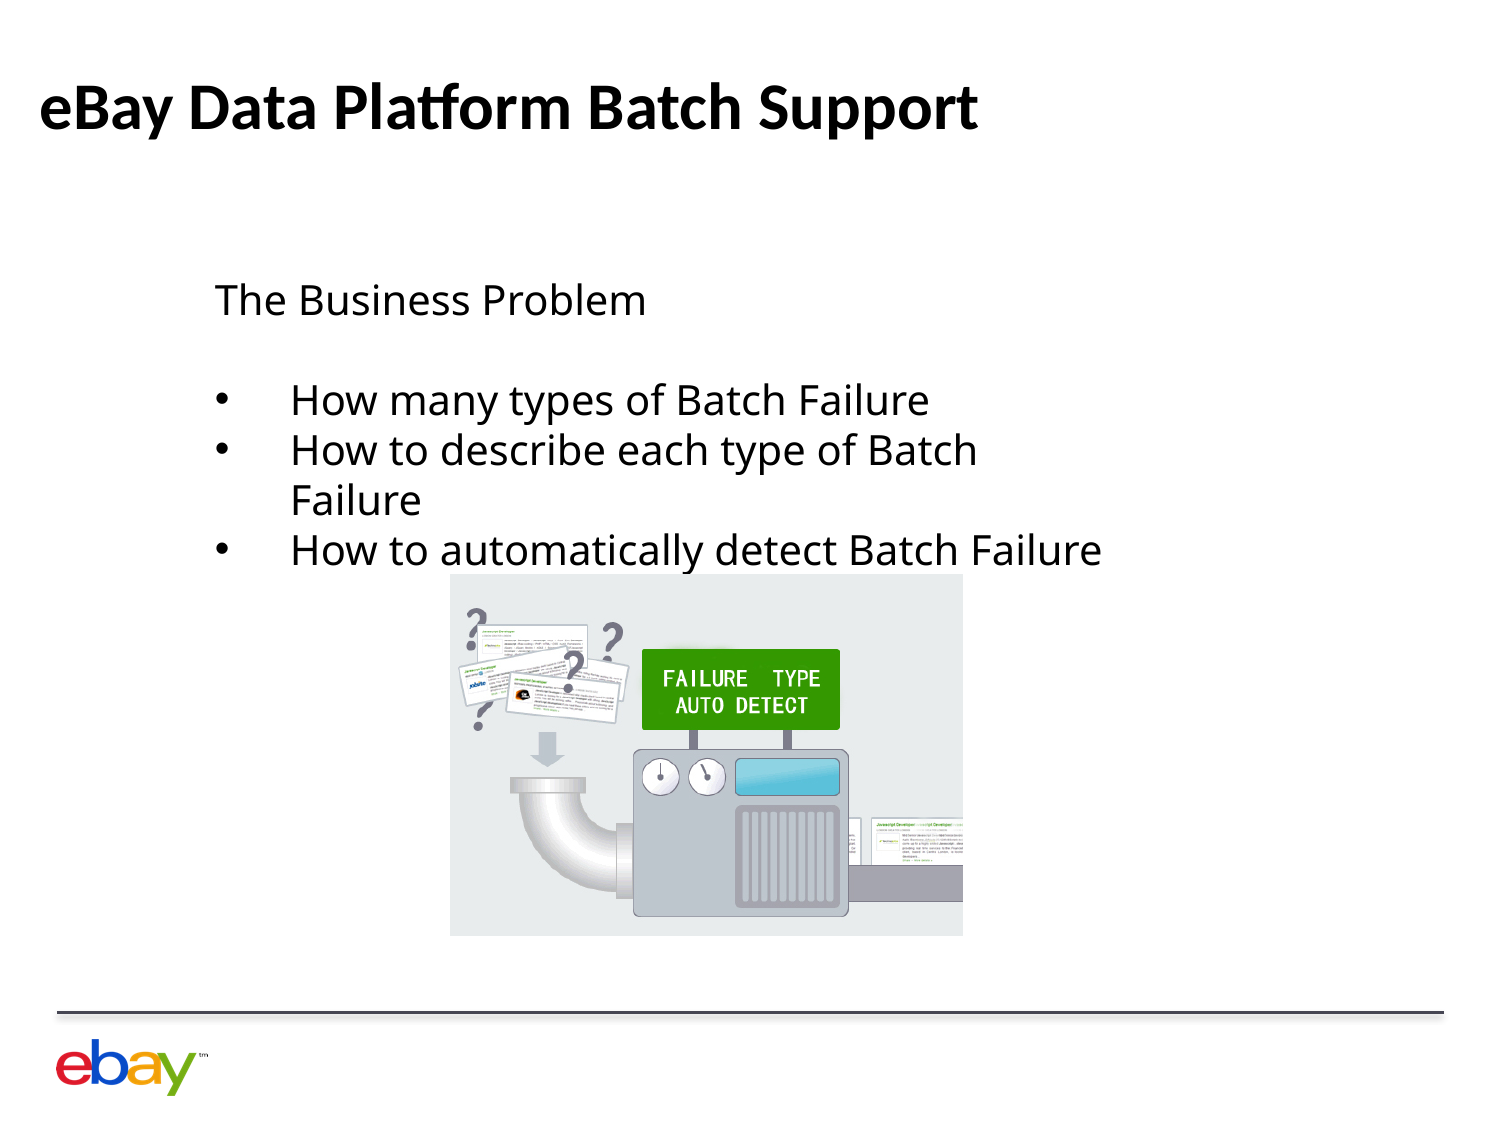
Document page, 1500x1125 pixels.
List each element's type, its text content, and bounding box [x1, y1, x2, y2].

picture [56, 1039, 208, 1096]
picture [449, 574, 963, 936]
title eBay Data Platform Batch Support [24, 37, 1401, 151]
text_box The Business Problem How many types of Batch Failure How to describe each type of Batch Failure How to automatically detect Batch Failure [200, 266, 1125, 581]
